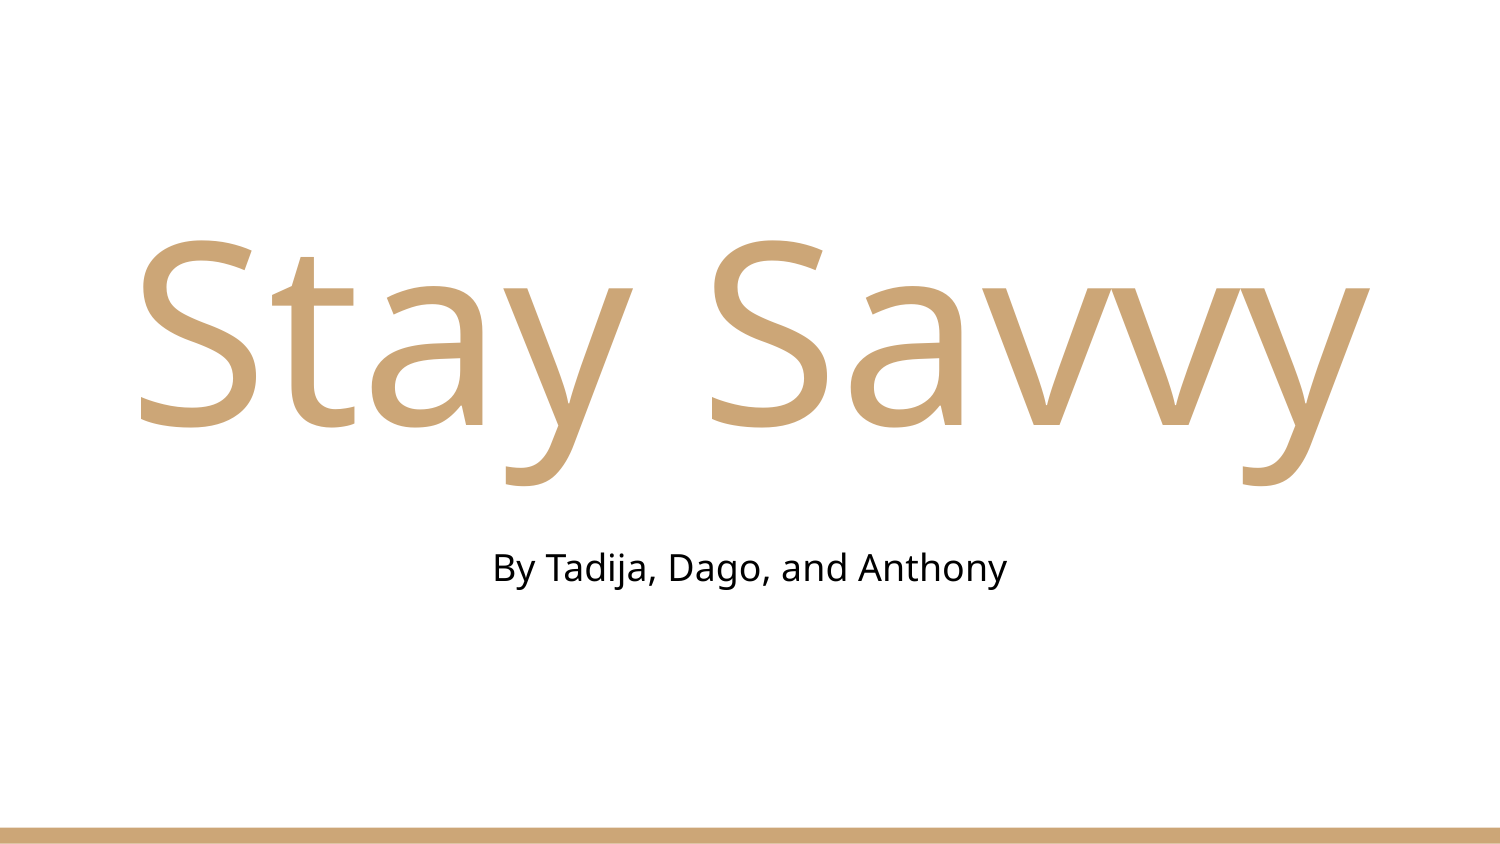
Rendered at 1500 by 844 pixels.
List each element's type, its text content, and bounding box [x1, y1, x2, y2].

list By Tadija, Dago, and Anthony [51, 518, 1449, 608]
title Stay Savvy [51, 157, 1449, 507]
